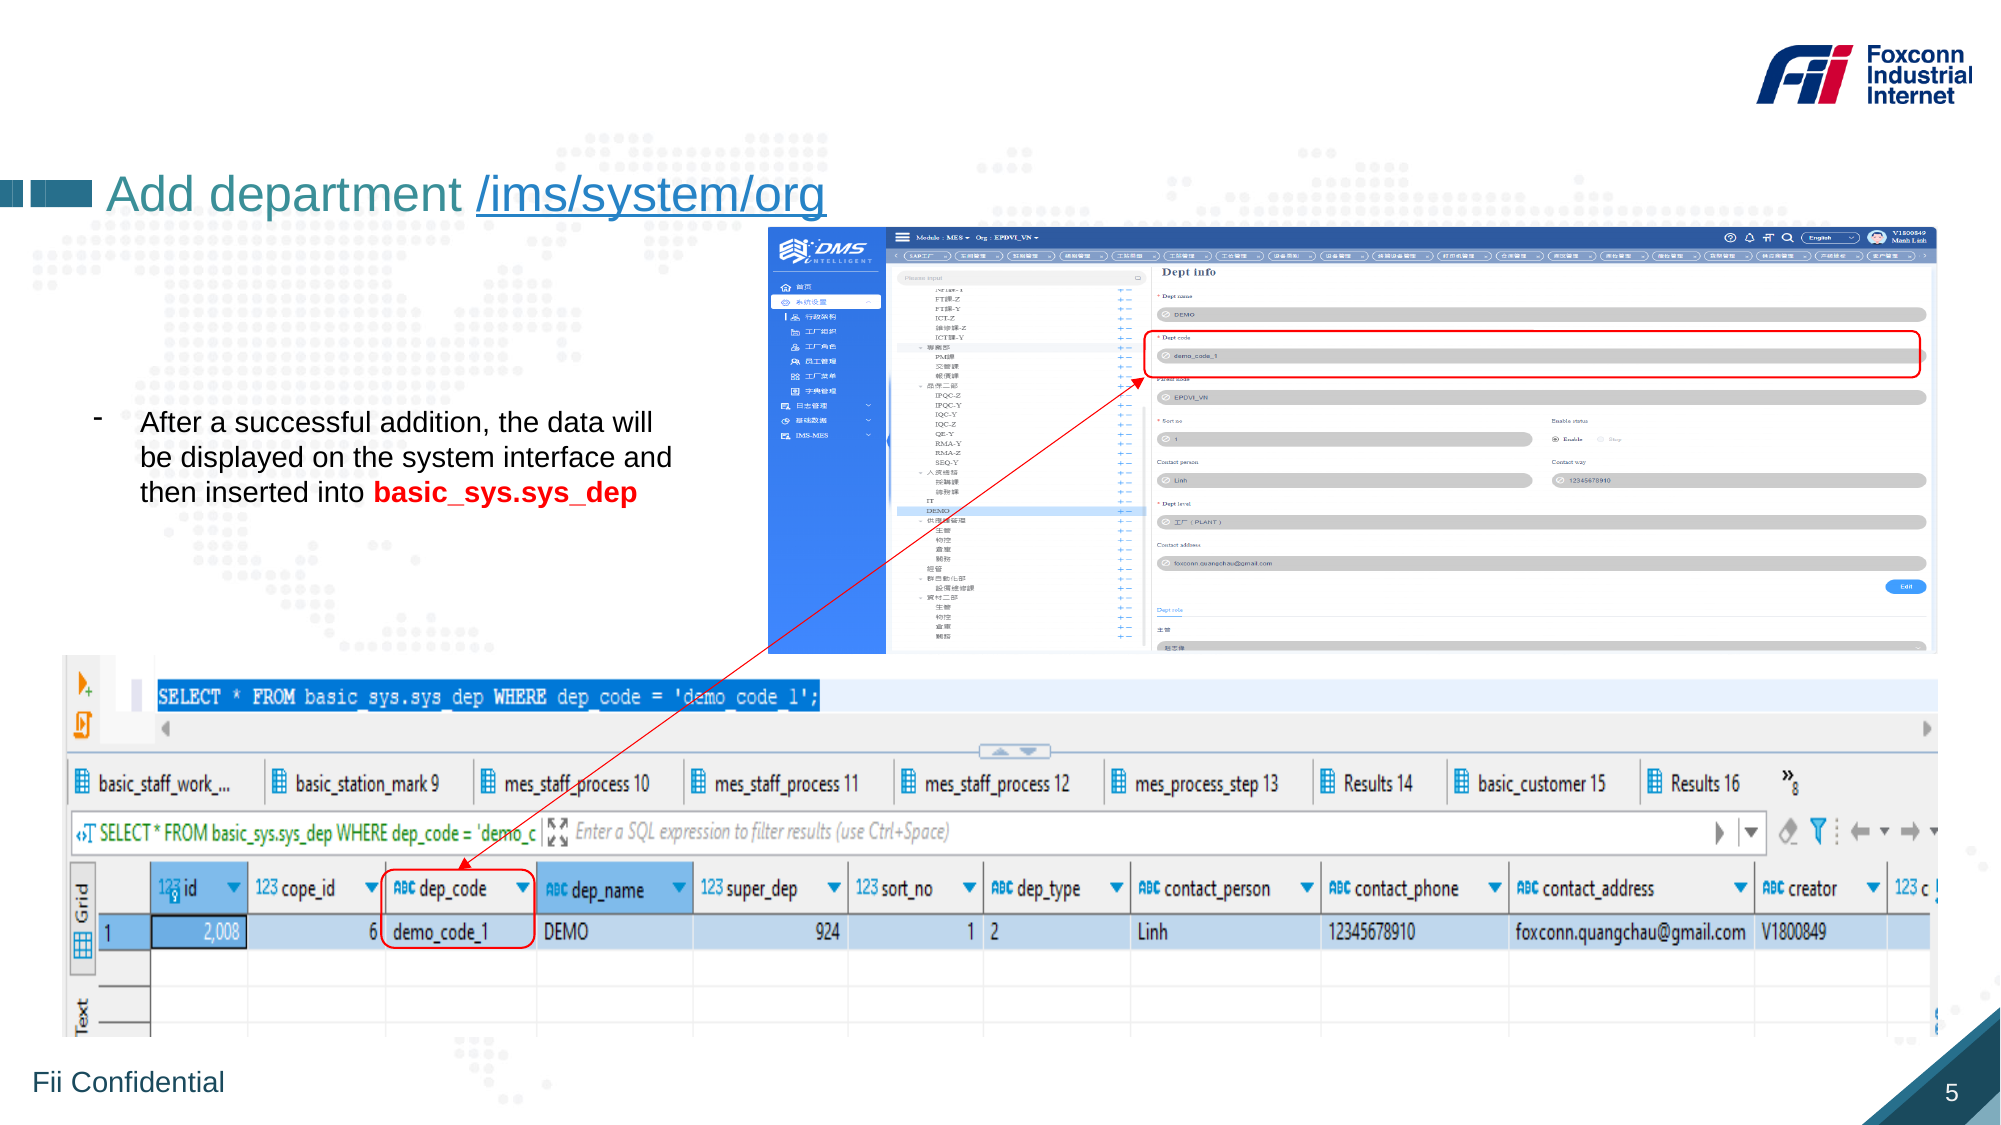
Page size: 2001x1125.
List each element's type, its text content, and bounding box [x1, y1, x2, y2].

text_box After a successful addition, the data will be displayed on the system interface and then inserted into basic_sys.sys_dep [78, 395, 457, 561]
picture [0, 0, 2000, 1125]
title Add department /ims/system/org [91, 160, 1694, 227]
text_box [457, 377, 1145, 870]
